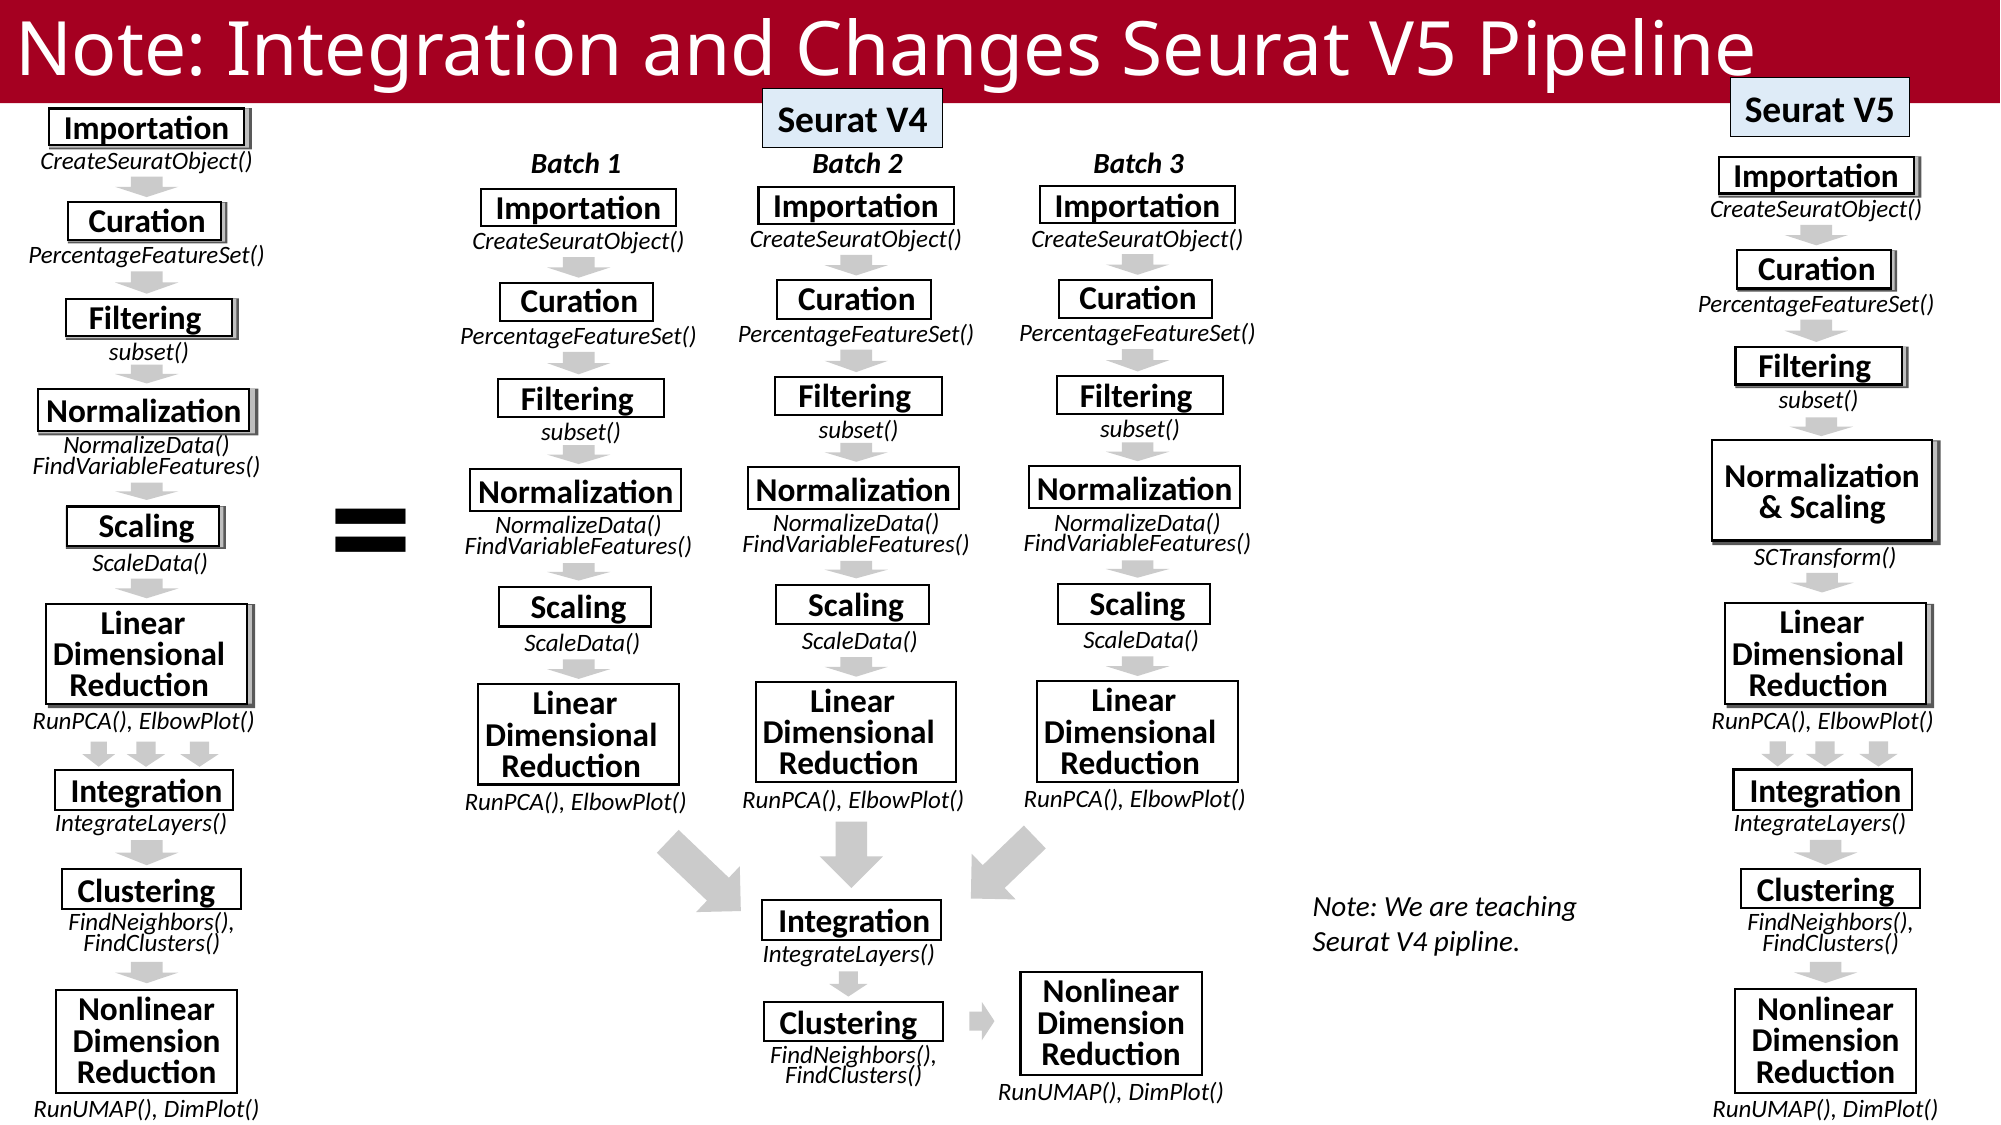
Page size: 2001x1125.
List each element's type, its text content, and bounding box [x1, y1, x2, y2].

title Note: Integration and Changes Seurat V5 Pipeline [0, 0, 2000, 104]
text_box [1589, 77, 2000, 1125]
text_box = [314, 409, 427, 625]
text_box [427, 88, 1649, 1114]
